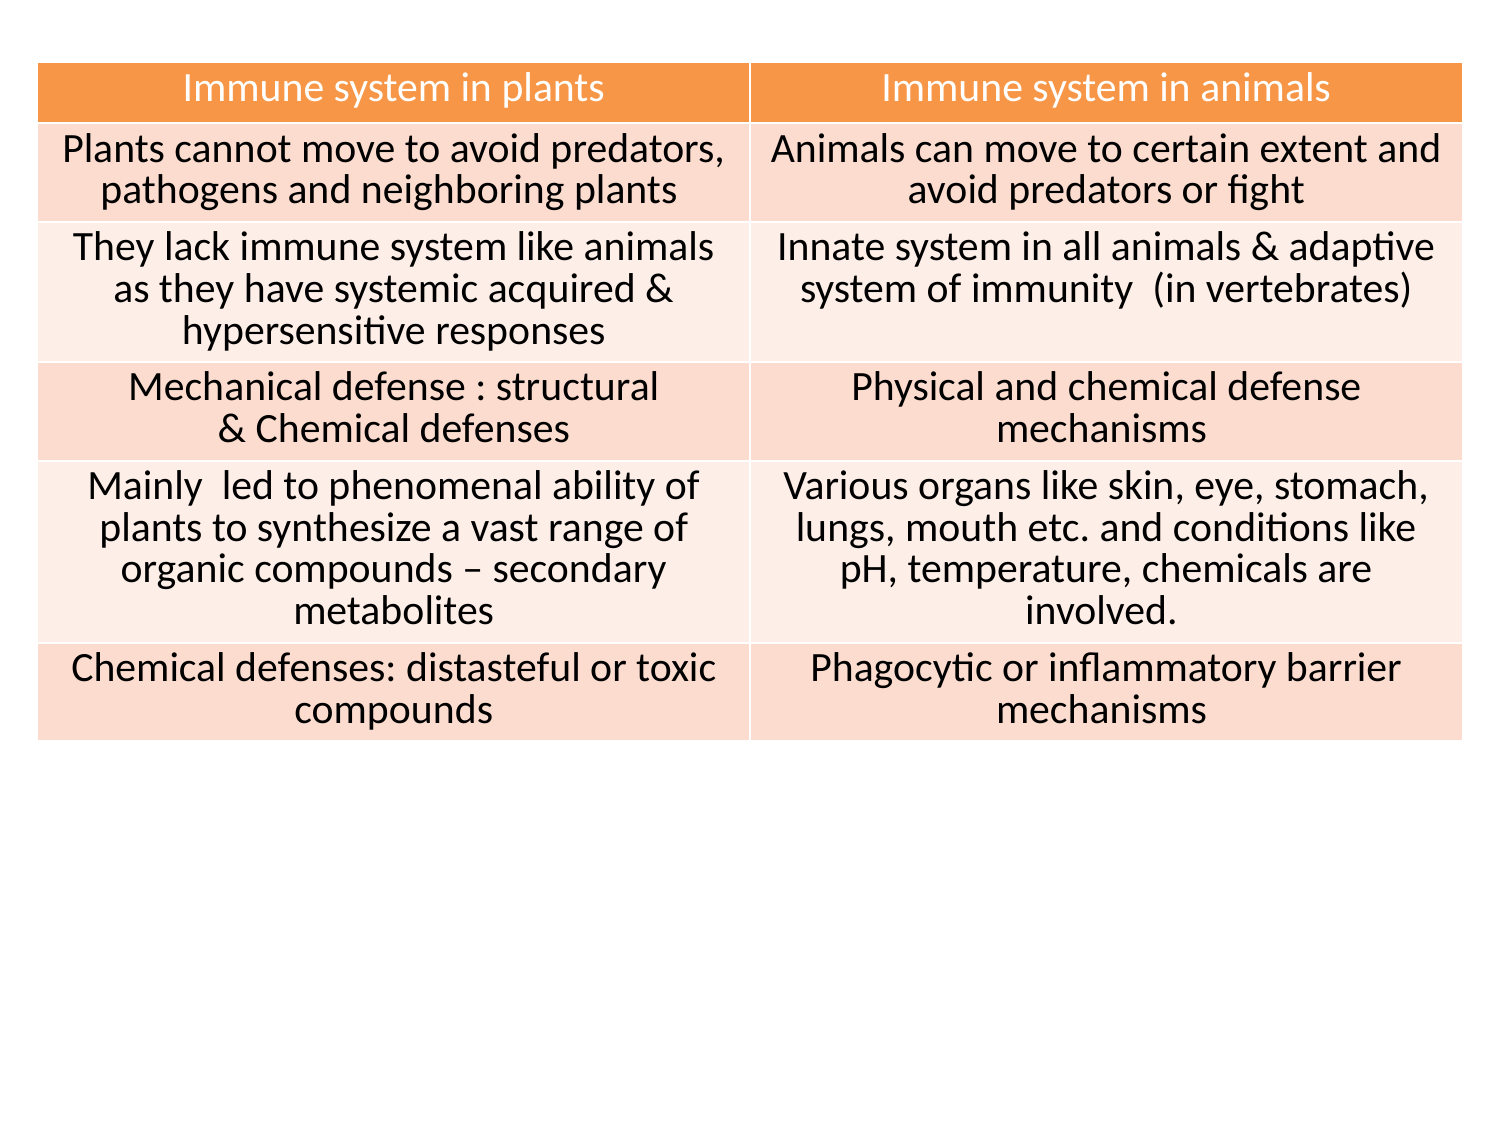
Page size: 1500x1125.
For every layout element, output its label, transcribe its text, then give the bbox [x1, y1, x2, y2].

table_cell Plants cannot move to avoid predators, pathogens and neighboring plants [38, 124, 749, 221]
table_cell Animals can move to certain extent and avoid predators or fight [751, 124, 1462, 221]
table_cell Physical and chemical defense mechanisms [751, 363, 1462, 460]
table_cell Mechanical defense : structural & Chemical defenses [38, 363, 749, 460]
table_header Immune system in plants [38, 63, 749, 122]
table_cell They lack immune system like animals as they have systemic acquired & hypersensitive responses [38, 223, 749, 361]
table_cell Chemical defenses: distasteful or toxic compounds [38, 644, 749, 740]
table_cell Various organs like skin, eye, stomach, lungs, mouth etc. and conditions like pH, temperature, chemicals are involved. [751, 462, 1462, 642]
table_cell Phagocytic or inflammatory barrier mechanisms [751, 644, 1462, 740]
table_cell Innate system in all animals & adaptive system of immunity (in vertebrates) [751, 223, 1462, 361]
table_header Immune system in animals [751, 63, 1462, 122]
table_cell Mainly led to phenomenal ability of plants to synthesize a vast range of organic compounds – secondary metabolites [38, 462, 749, 642]
